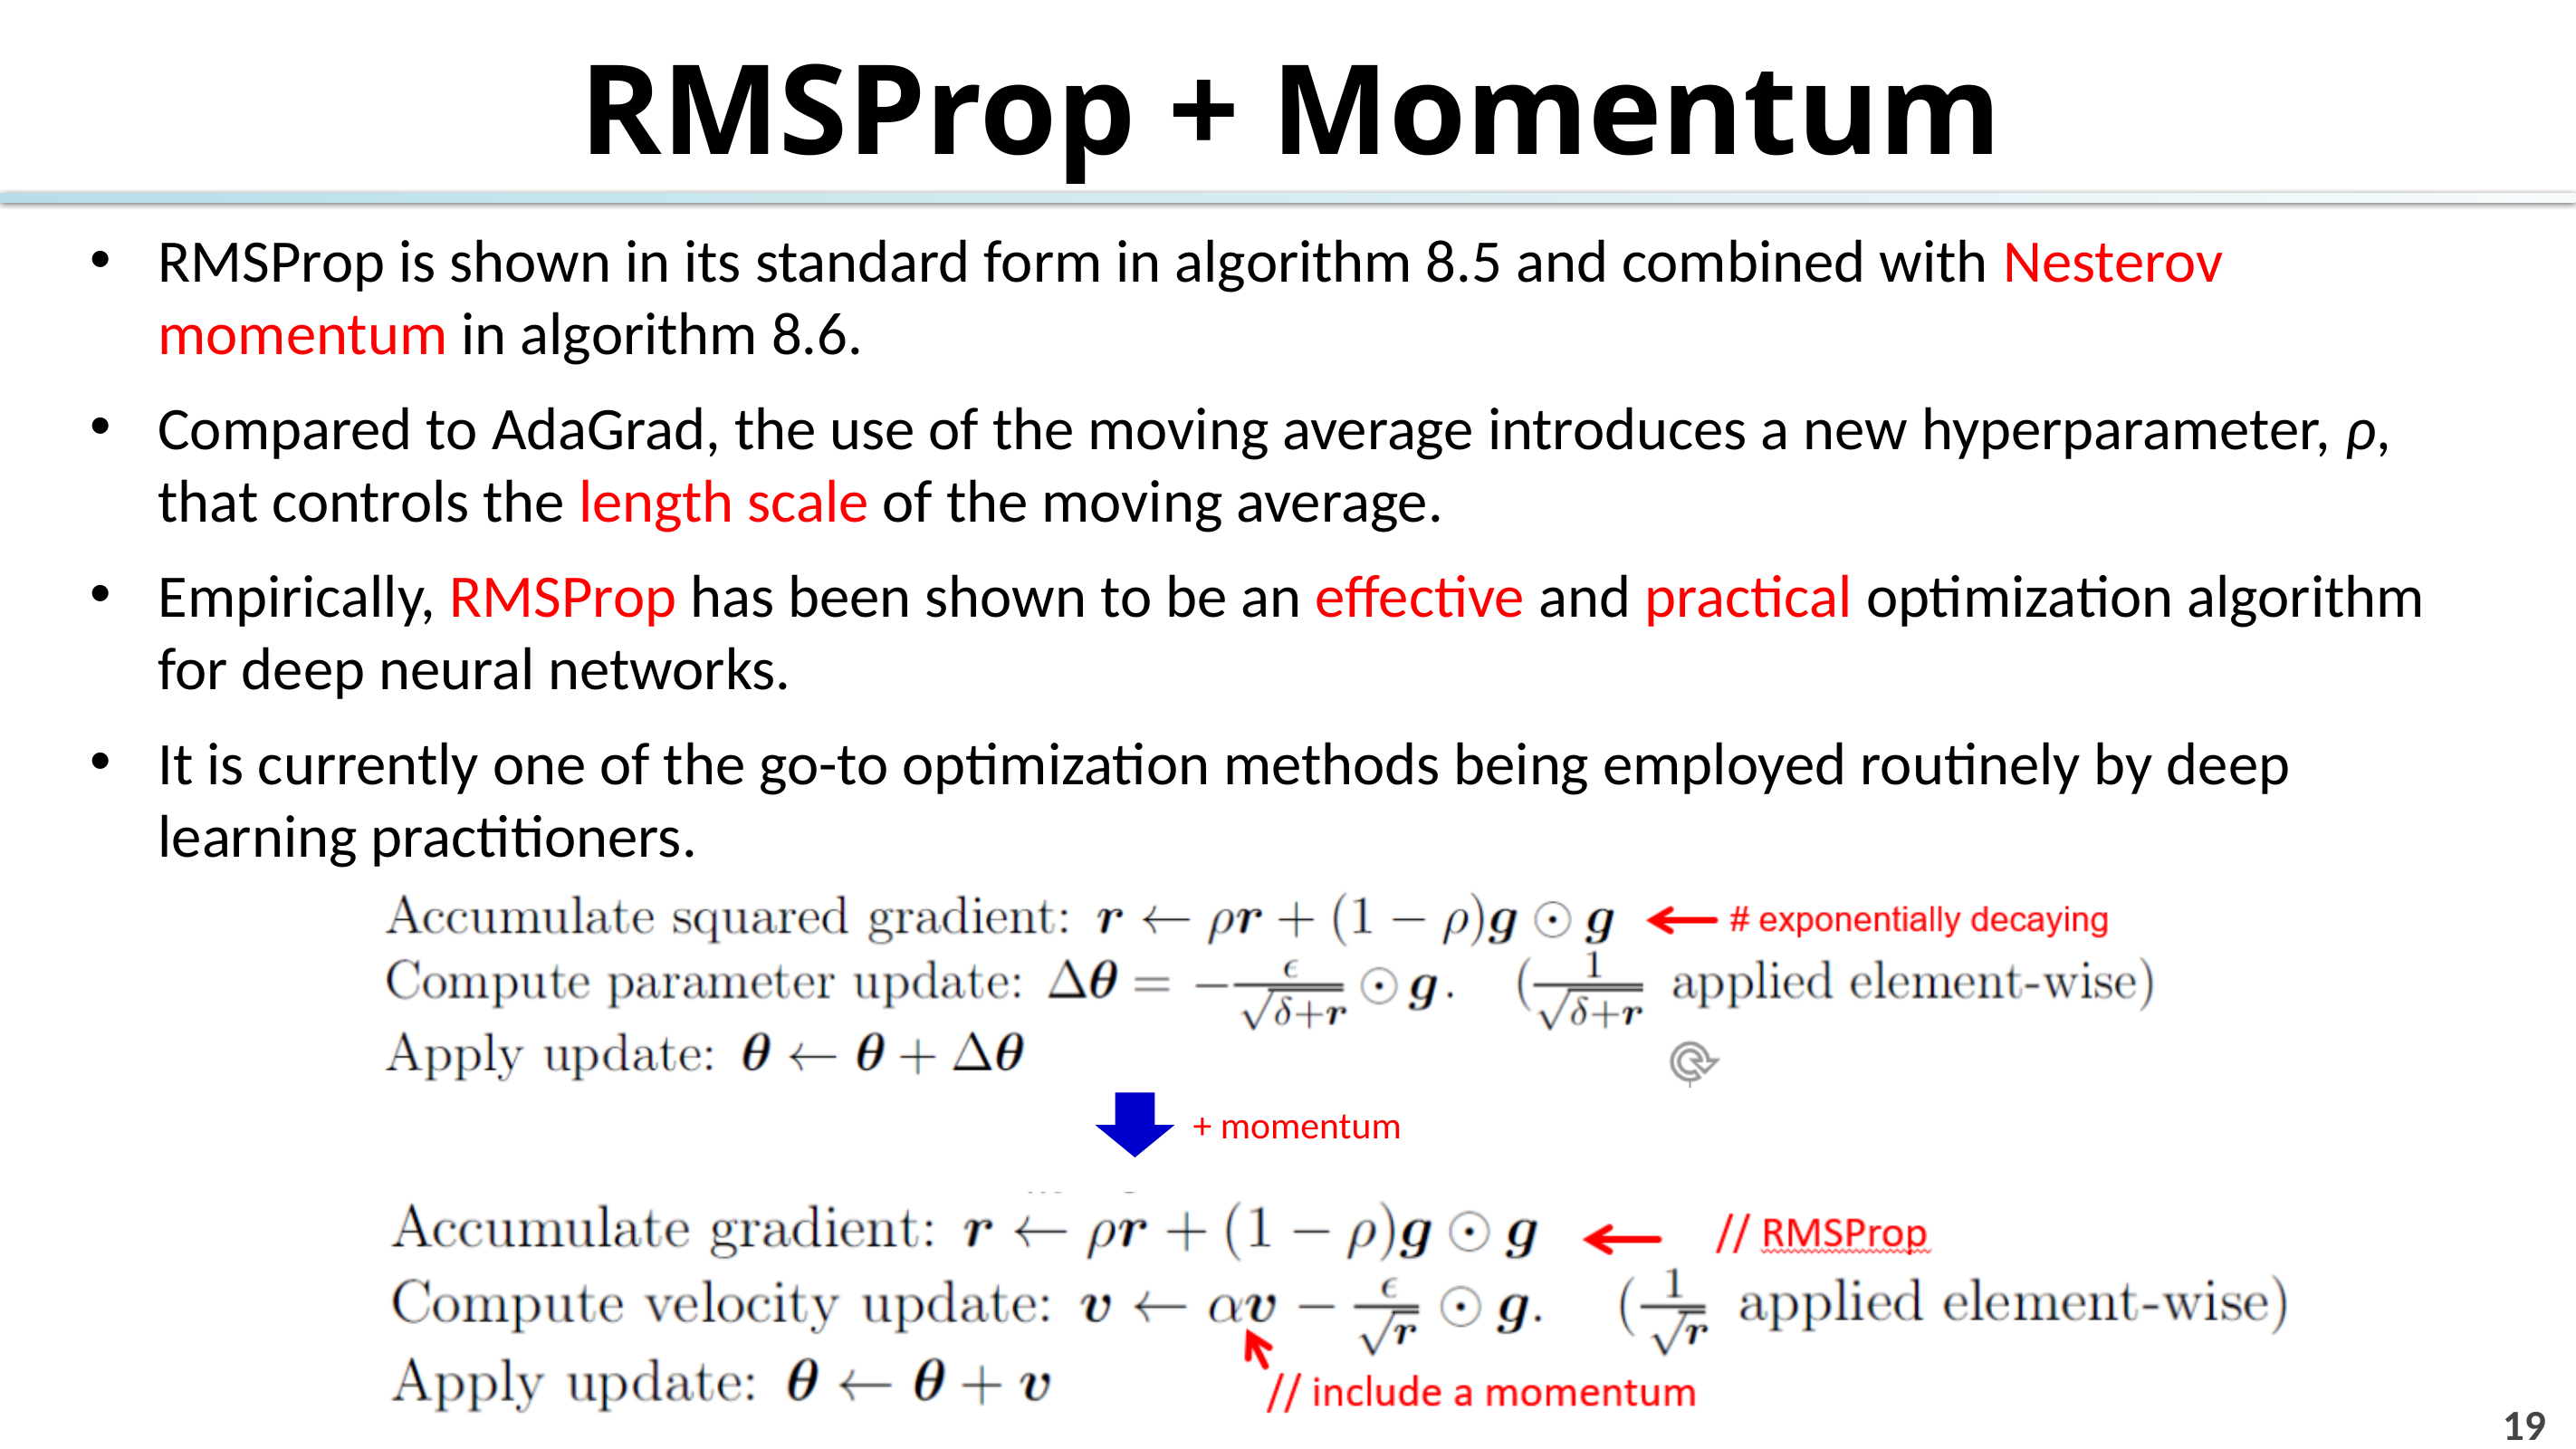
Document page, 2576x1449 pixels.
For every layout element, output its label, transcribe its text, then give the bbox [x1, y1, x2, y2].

title RMSProp + Momentum [129, 15, 2447, 193]
slide_number 19 [2352, 1391, 2560, 1449]
picture [370, 1192, 2299, 1418]
picture [370, 889, 2176, 1088]
text_box RMSProp is shown in its standard form in algorithm 8.5 and combined with Nesterov momentum in algorithm 8.6. Compared to AdaGrad, the use of the moving average introduces a new hyperparameter, ρ, that controls the length scale of the moving average. Empirically, RMSProp has been shown to be an effective and practical optimization algorithm for deep neural networks. It is currently one of the go-to optimization methods being employed routinely by deep learning practitioners. [76, 215, 2503, 876]
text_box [1095, 1092, 1441, 1158]
